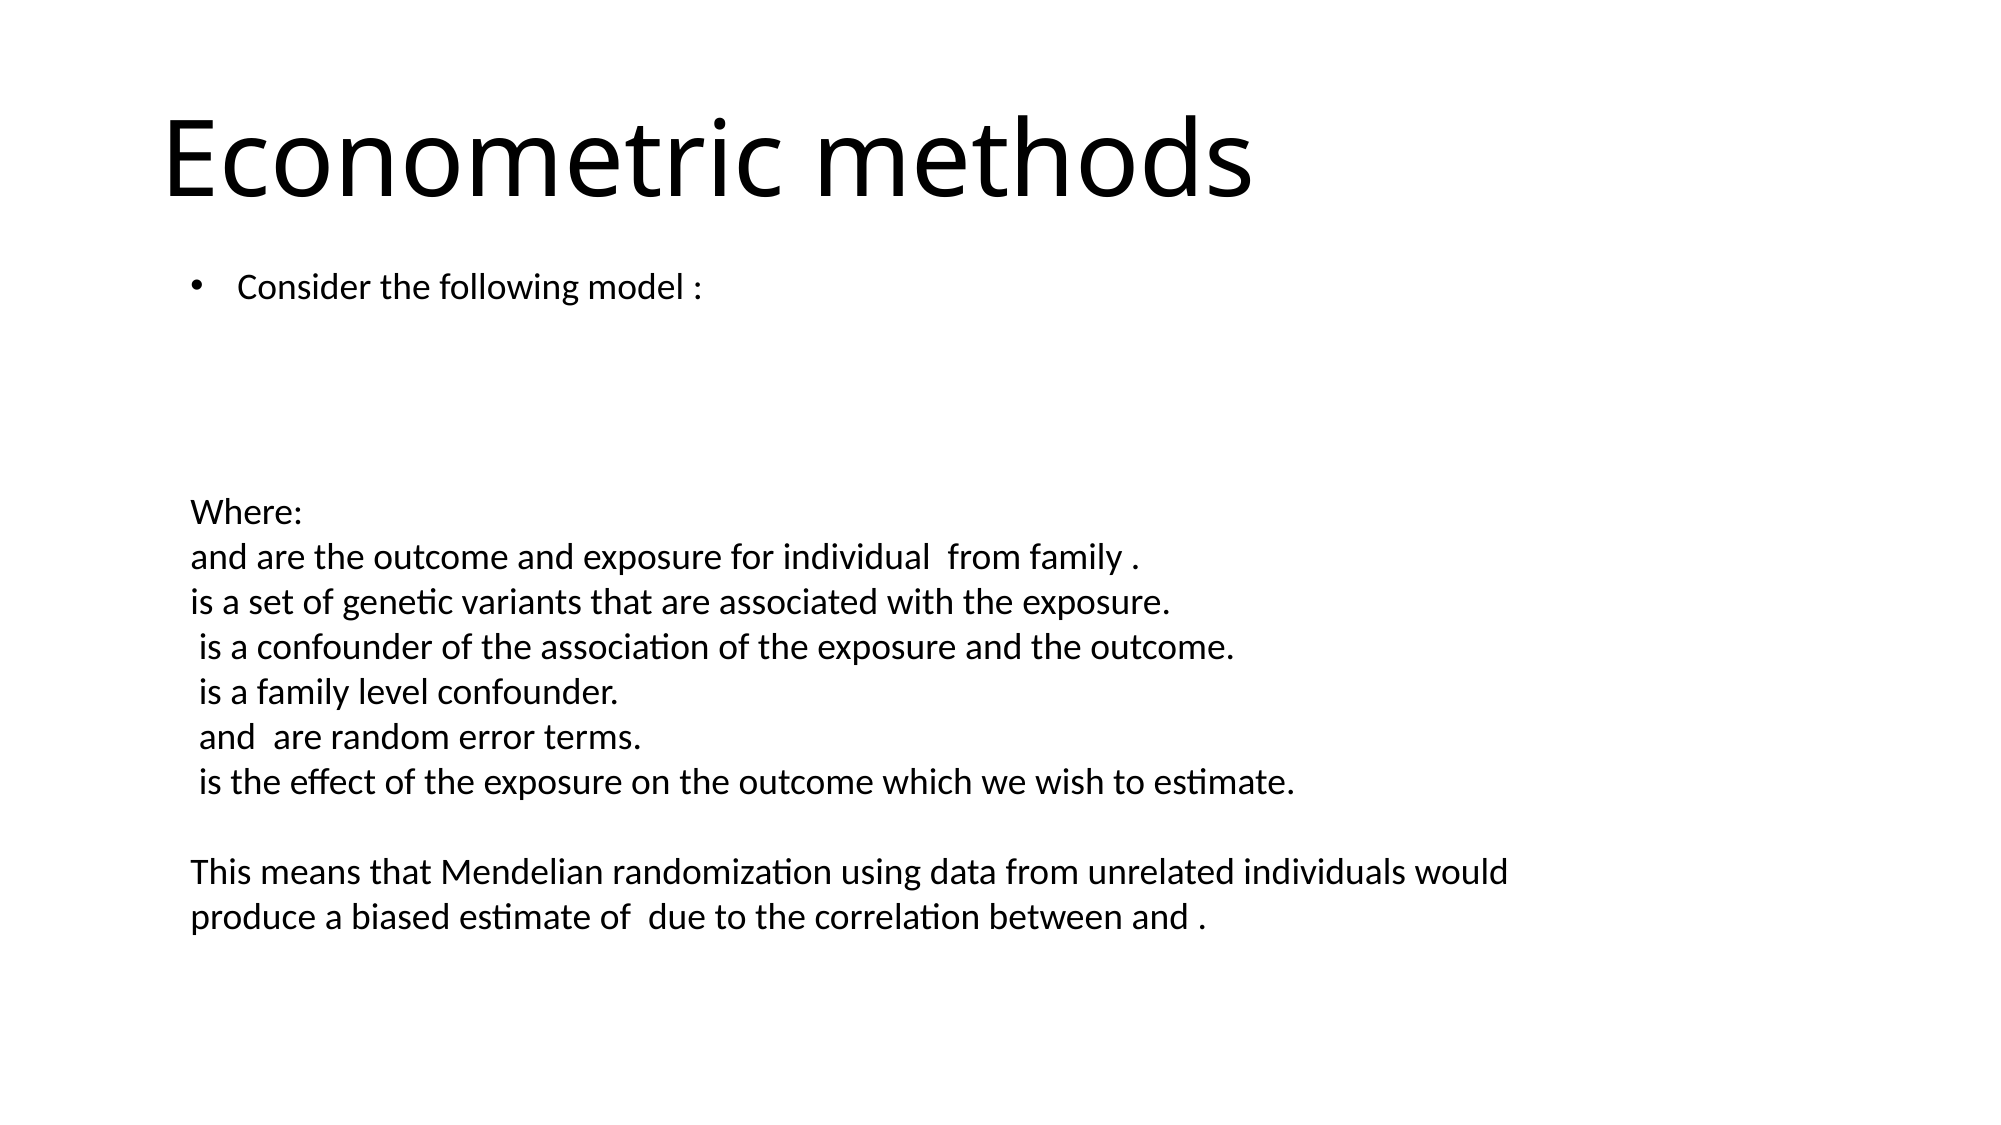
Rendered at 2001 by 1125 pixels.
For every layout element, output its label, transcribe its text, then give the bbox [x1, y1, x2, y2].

title Econometric methods [145, 96, 1571, 227]
